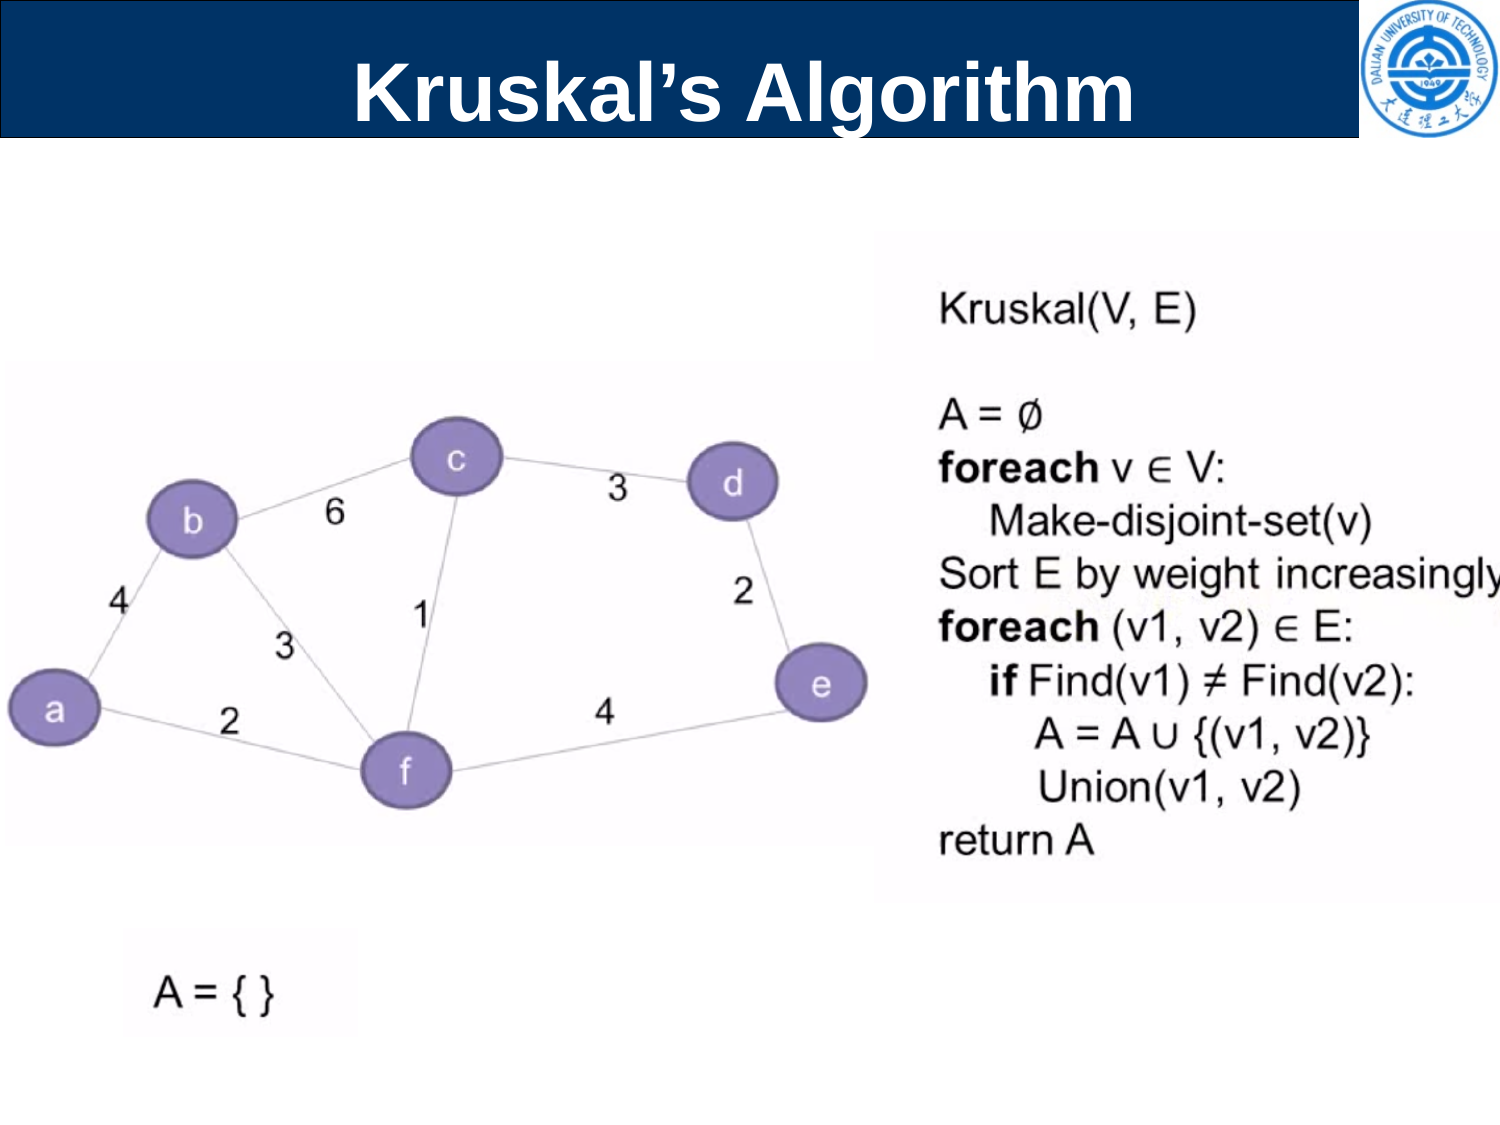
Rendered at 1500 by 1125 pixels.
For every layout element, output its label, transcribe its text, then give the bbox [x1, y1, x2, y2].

picture [123, 928, 358, 1038]
picture [5, 231, 1500, 903]
text_box Kruskal’s Algorithm [337, 30, 1153, 146]
picture [1359, 0, 1500, 138]
